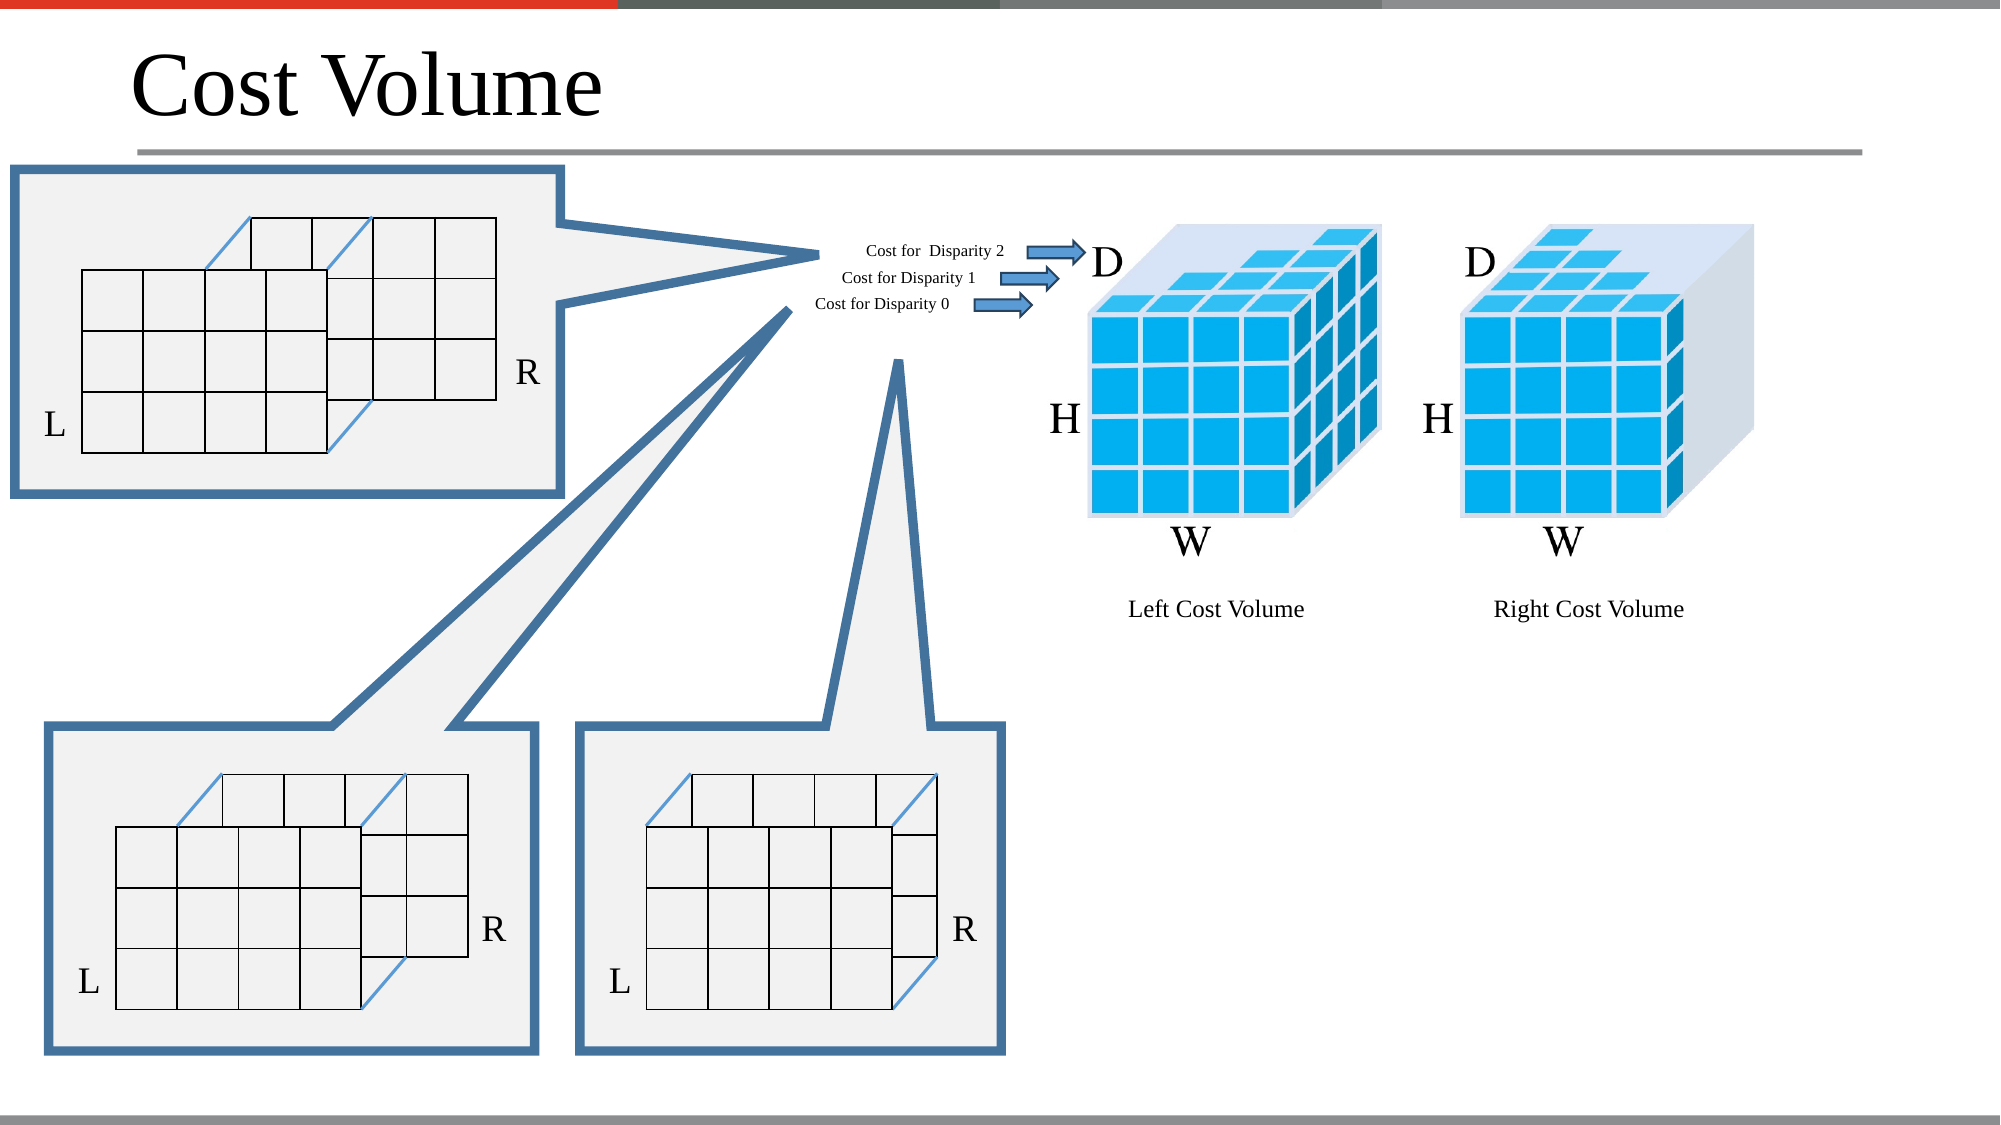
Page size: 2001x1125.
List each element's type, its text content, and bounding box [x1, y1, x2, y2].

text_box [578, 631, 1003, 1053]
table_cell [83, 332, 142, 391]
text_box [13, 168, 797, 496]
table_cell [117, 949, 176, 1009]
table_cell [144, 332, 204, 391]
table_cell [267, 393, 326, 452]
table_cell [374, 340, 434, 399]
table_cell [770, 889, 830, 948]
table_cell [239, 949, 299, 1009]
table_header [206, 271, 265, 330]
table_header [893, 826, 936, 834]
table_cell [374, 279, 434, 338]
table_cell [362, 897, 406, 956]
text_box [797, 217, 1758, 631]
table_header [754, 775, 814, 826]
table_header [832, 828, 891, 887]
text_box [645, 773, 691, 826]
table_header [877, 775, 892, 826]
text_box R [466, 896, 507, 956]
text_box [205, 216, 251, 270]
table_cell [709, 949, 768, 1009]
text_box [892, 956, 938, 1010]
table_cell [362, 836, 406, 895]
table_cell [206, 393, 265, 452]
table_header [117, 828, 176, 887]
table_cell [770, 949, 830, 1009]
table_header [693, 775, 752, 826]
table_header [815, 775, 875, 826]
table_header [83, 271, 142, 330]
table_header [178, 828, 238, 887]
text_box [361, 956, 407, 1010]
table_cell [709, 889, 768, 948]
table_cell [206, 332, 265, 391]
table_cell [178, 889, 238, 948]
table_cell [301, 889, 360, 948]
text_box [177, 773, 223, 826]
table_header [436, 219, 495, 278]
table_cell [178, 949, 238, 1009]
table_cell [436, 340, 495, 399]
table_cell [239, 889, 299, 948]
table_cell [83, 393, 142, 452]
table_header [346, 775, 361, 826]
table_cell [301, 949, 360, 1009]
table_header [285, 775, 344, 826]
table_header [770, 828, 830, 887]
text_box R [500, 339, 541, 400]
table_cell [832, 889, 891, 948]
text_box Cost Volume [115, 16, 1996, 142]
table_cell [407, 836, 467, 895]
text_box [327, 216, 373, 270]
text_box L [63, 948, 104, 1009]
table_cell [436, 279, 495, 338]
table_cell [893, 836, 936, 895]
table_cell [647, 949, 707, 1009]
table_header [313, 219, 327, 269]
table_cell [328, 279, 372, 338]
table_header [647, 828, 707, 887]
table_header [407, 775, 467, 834]
table_cell [832, 949, 891, 1009]
text_box L [29, 392, 70, 452]
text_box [892, 773, 938, 826]
table_header [144, 271, 204, 330]
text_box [327, 400, 373, 453]
table_cell [647, 889, 707, 948]
table_header [223, 775, 283, 826]
table_cell [893, 897, 936, 956]
table_header [374, 219, 434, 278]
table_header [709, 828, 768, 887]
text_box [47, 308, 791, 1053]
table_cell [144, 393, 204, 452]
table_header [301, 828, 360, 887]
table_header [252, 219, 311, 269]
table_header [328, 270, 372, 278]
table_cell [328, 340, 372, 399]
text_box R [937, 896, 978, 956]
table_cell [407, 897, 466, 956]
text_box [361, 773, 407, 826]
table_cell [117, 889, 176, 948]
table_cell [267, 332, 326, 391]
table_header [239, 828, 299, 887]
table_header [362, 826, 406, 834]
text_box L [594, 948, 635, 1009]
table_header [267, 271, 326, 330]
